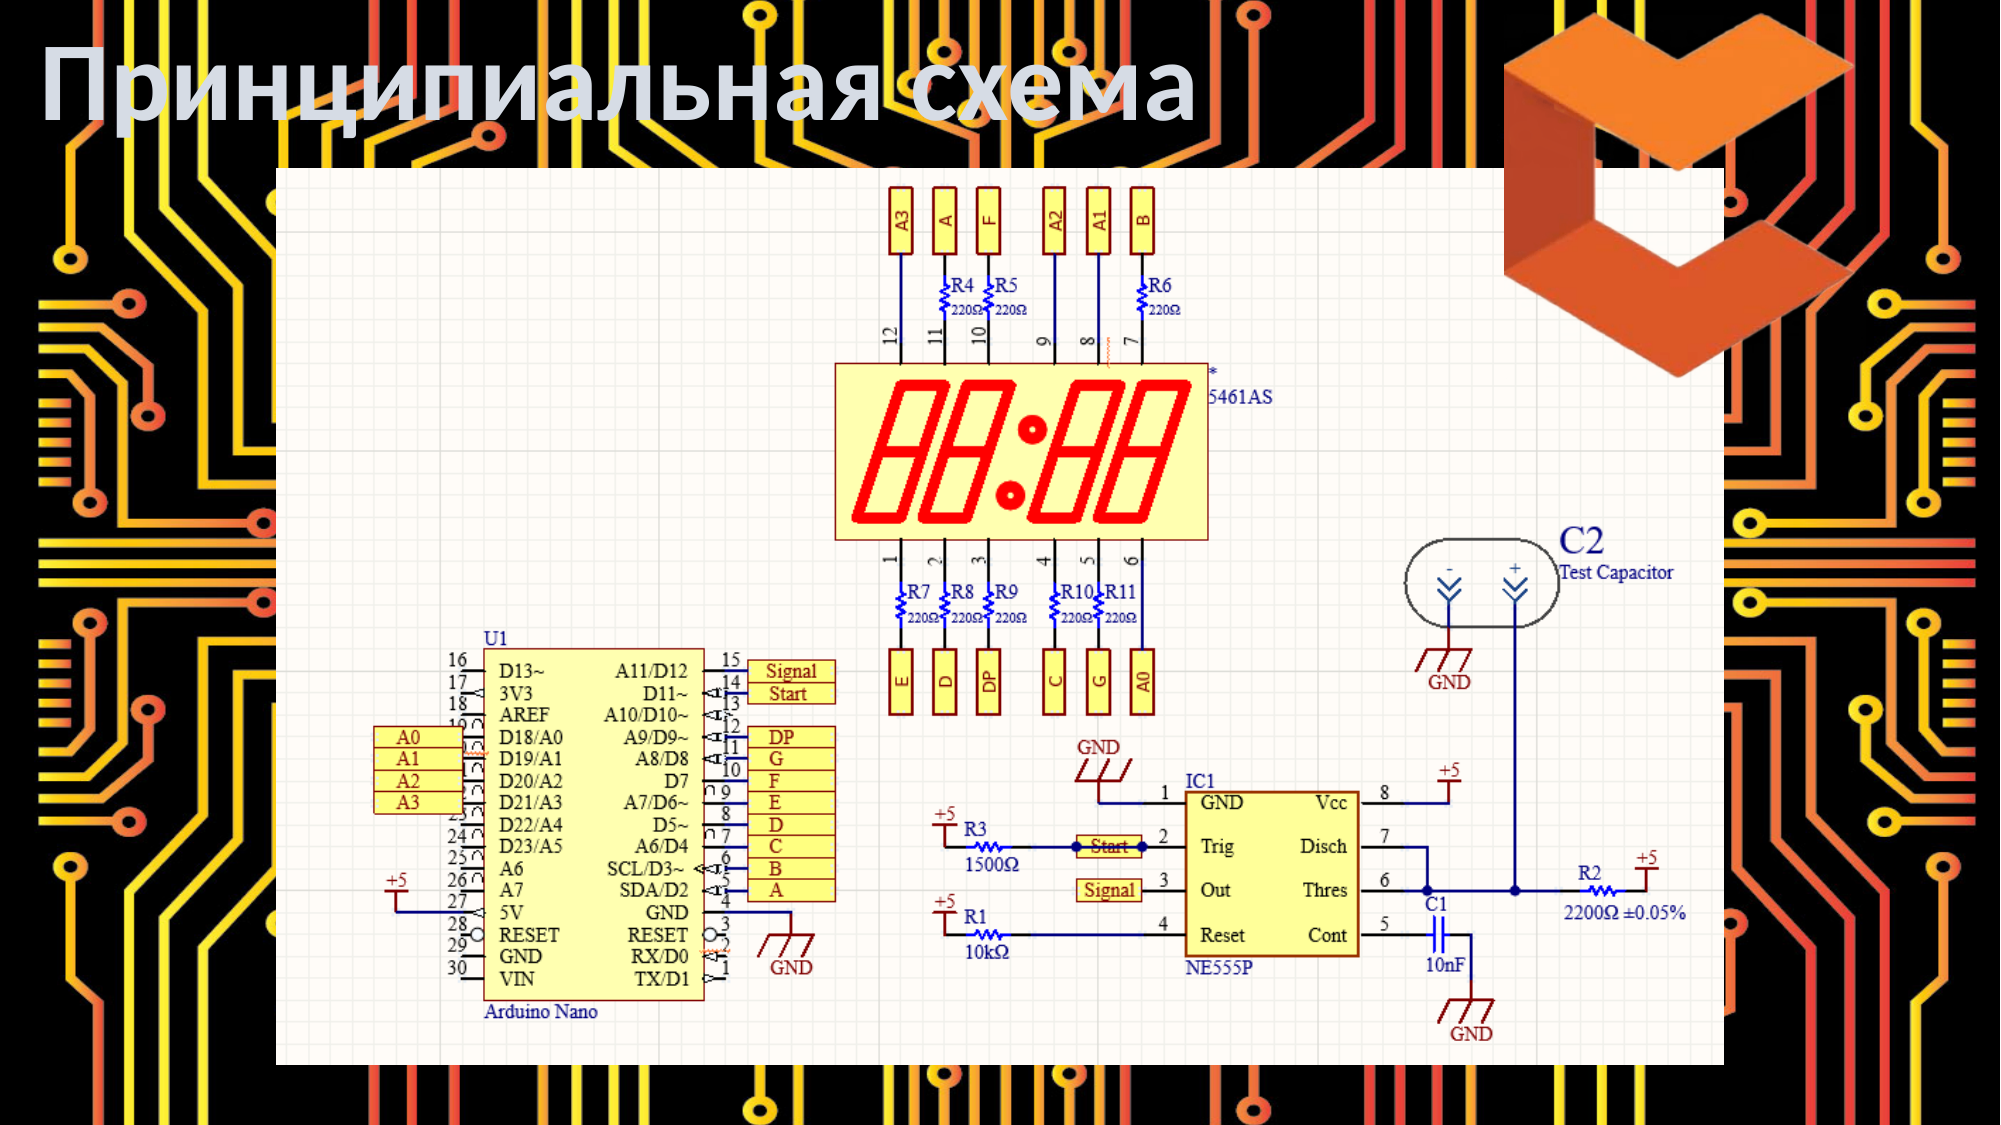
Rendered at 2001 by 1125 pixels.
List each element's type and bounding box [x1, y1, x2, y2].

picture [276, 12, 1866, 1065]
list [0, 0, 2000, 1125]
